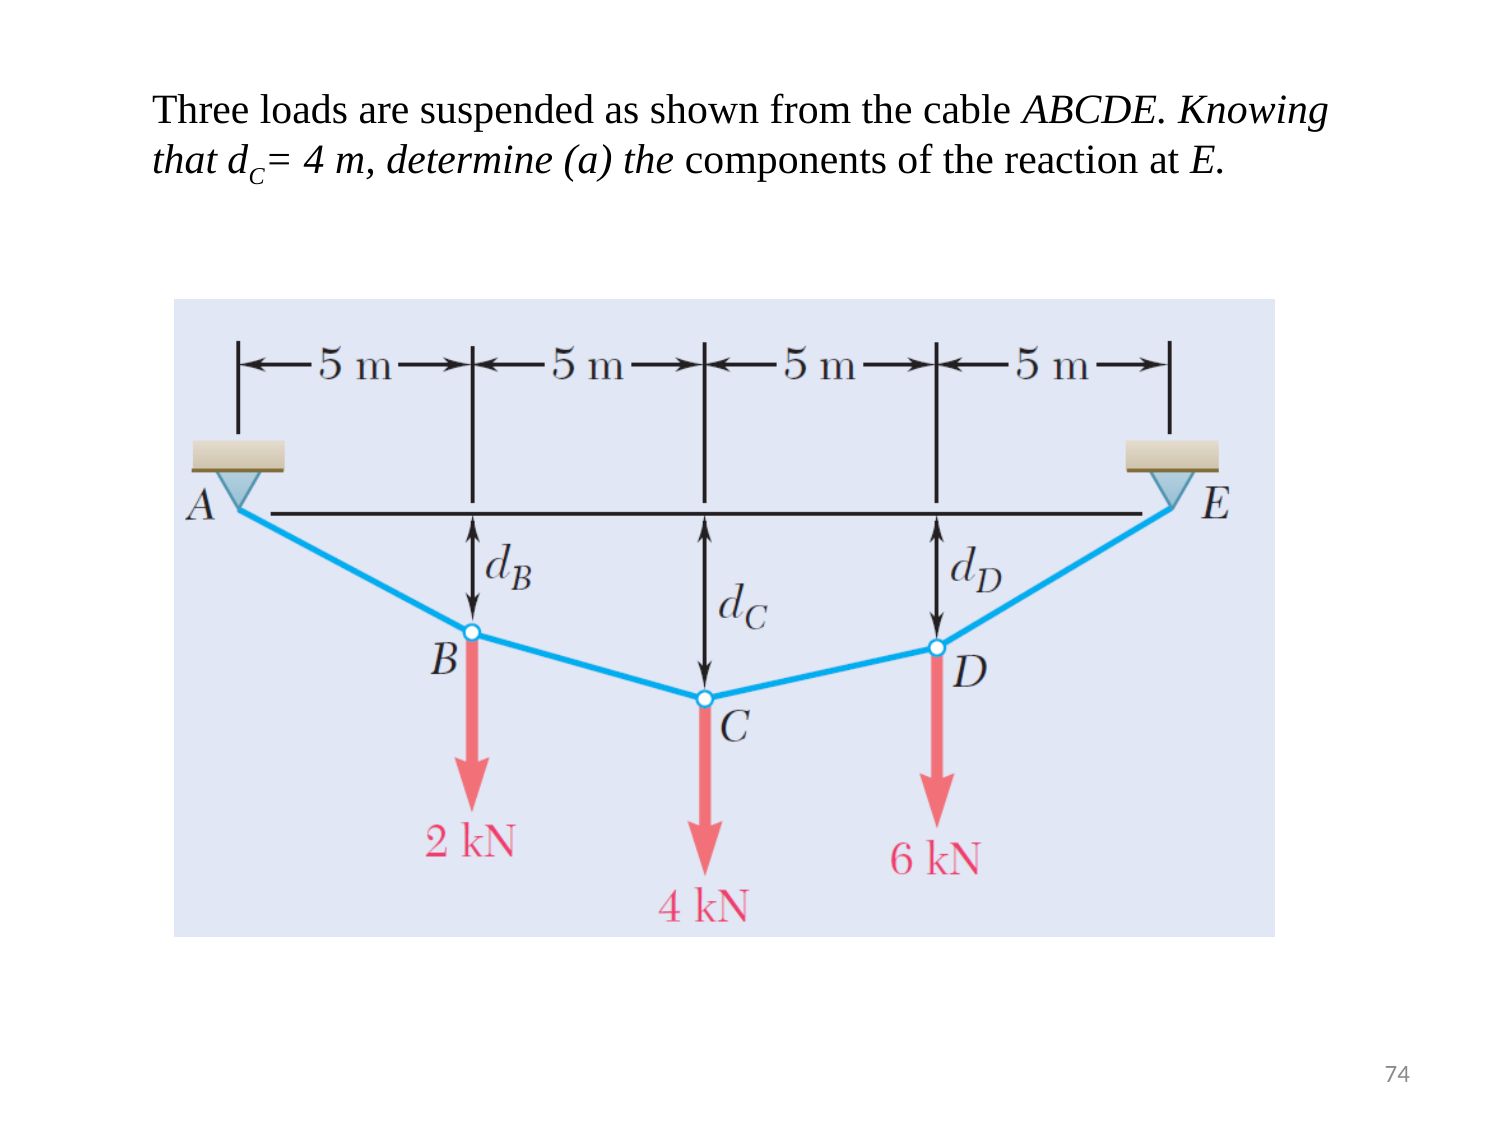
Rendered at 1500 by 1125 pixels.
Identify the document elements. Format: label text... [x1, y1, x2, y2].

slide_number 74 [1074, 1042, 1425, 1103]
picture [174, 299, 1276, 937]
text_box Three loads are suspended as shown from the cable ABCDE. Knowing that dC= 4 m, determine (a) the components of the reaction at E. [137, 74, 1350, 197]
